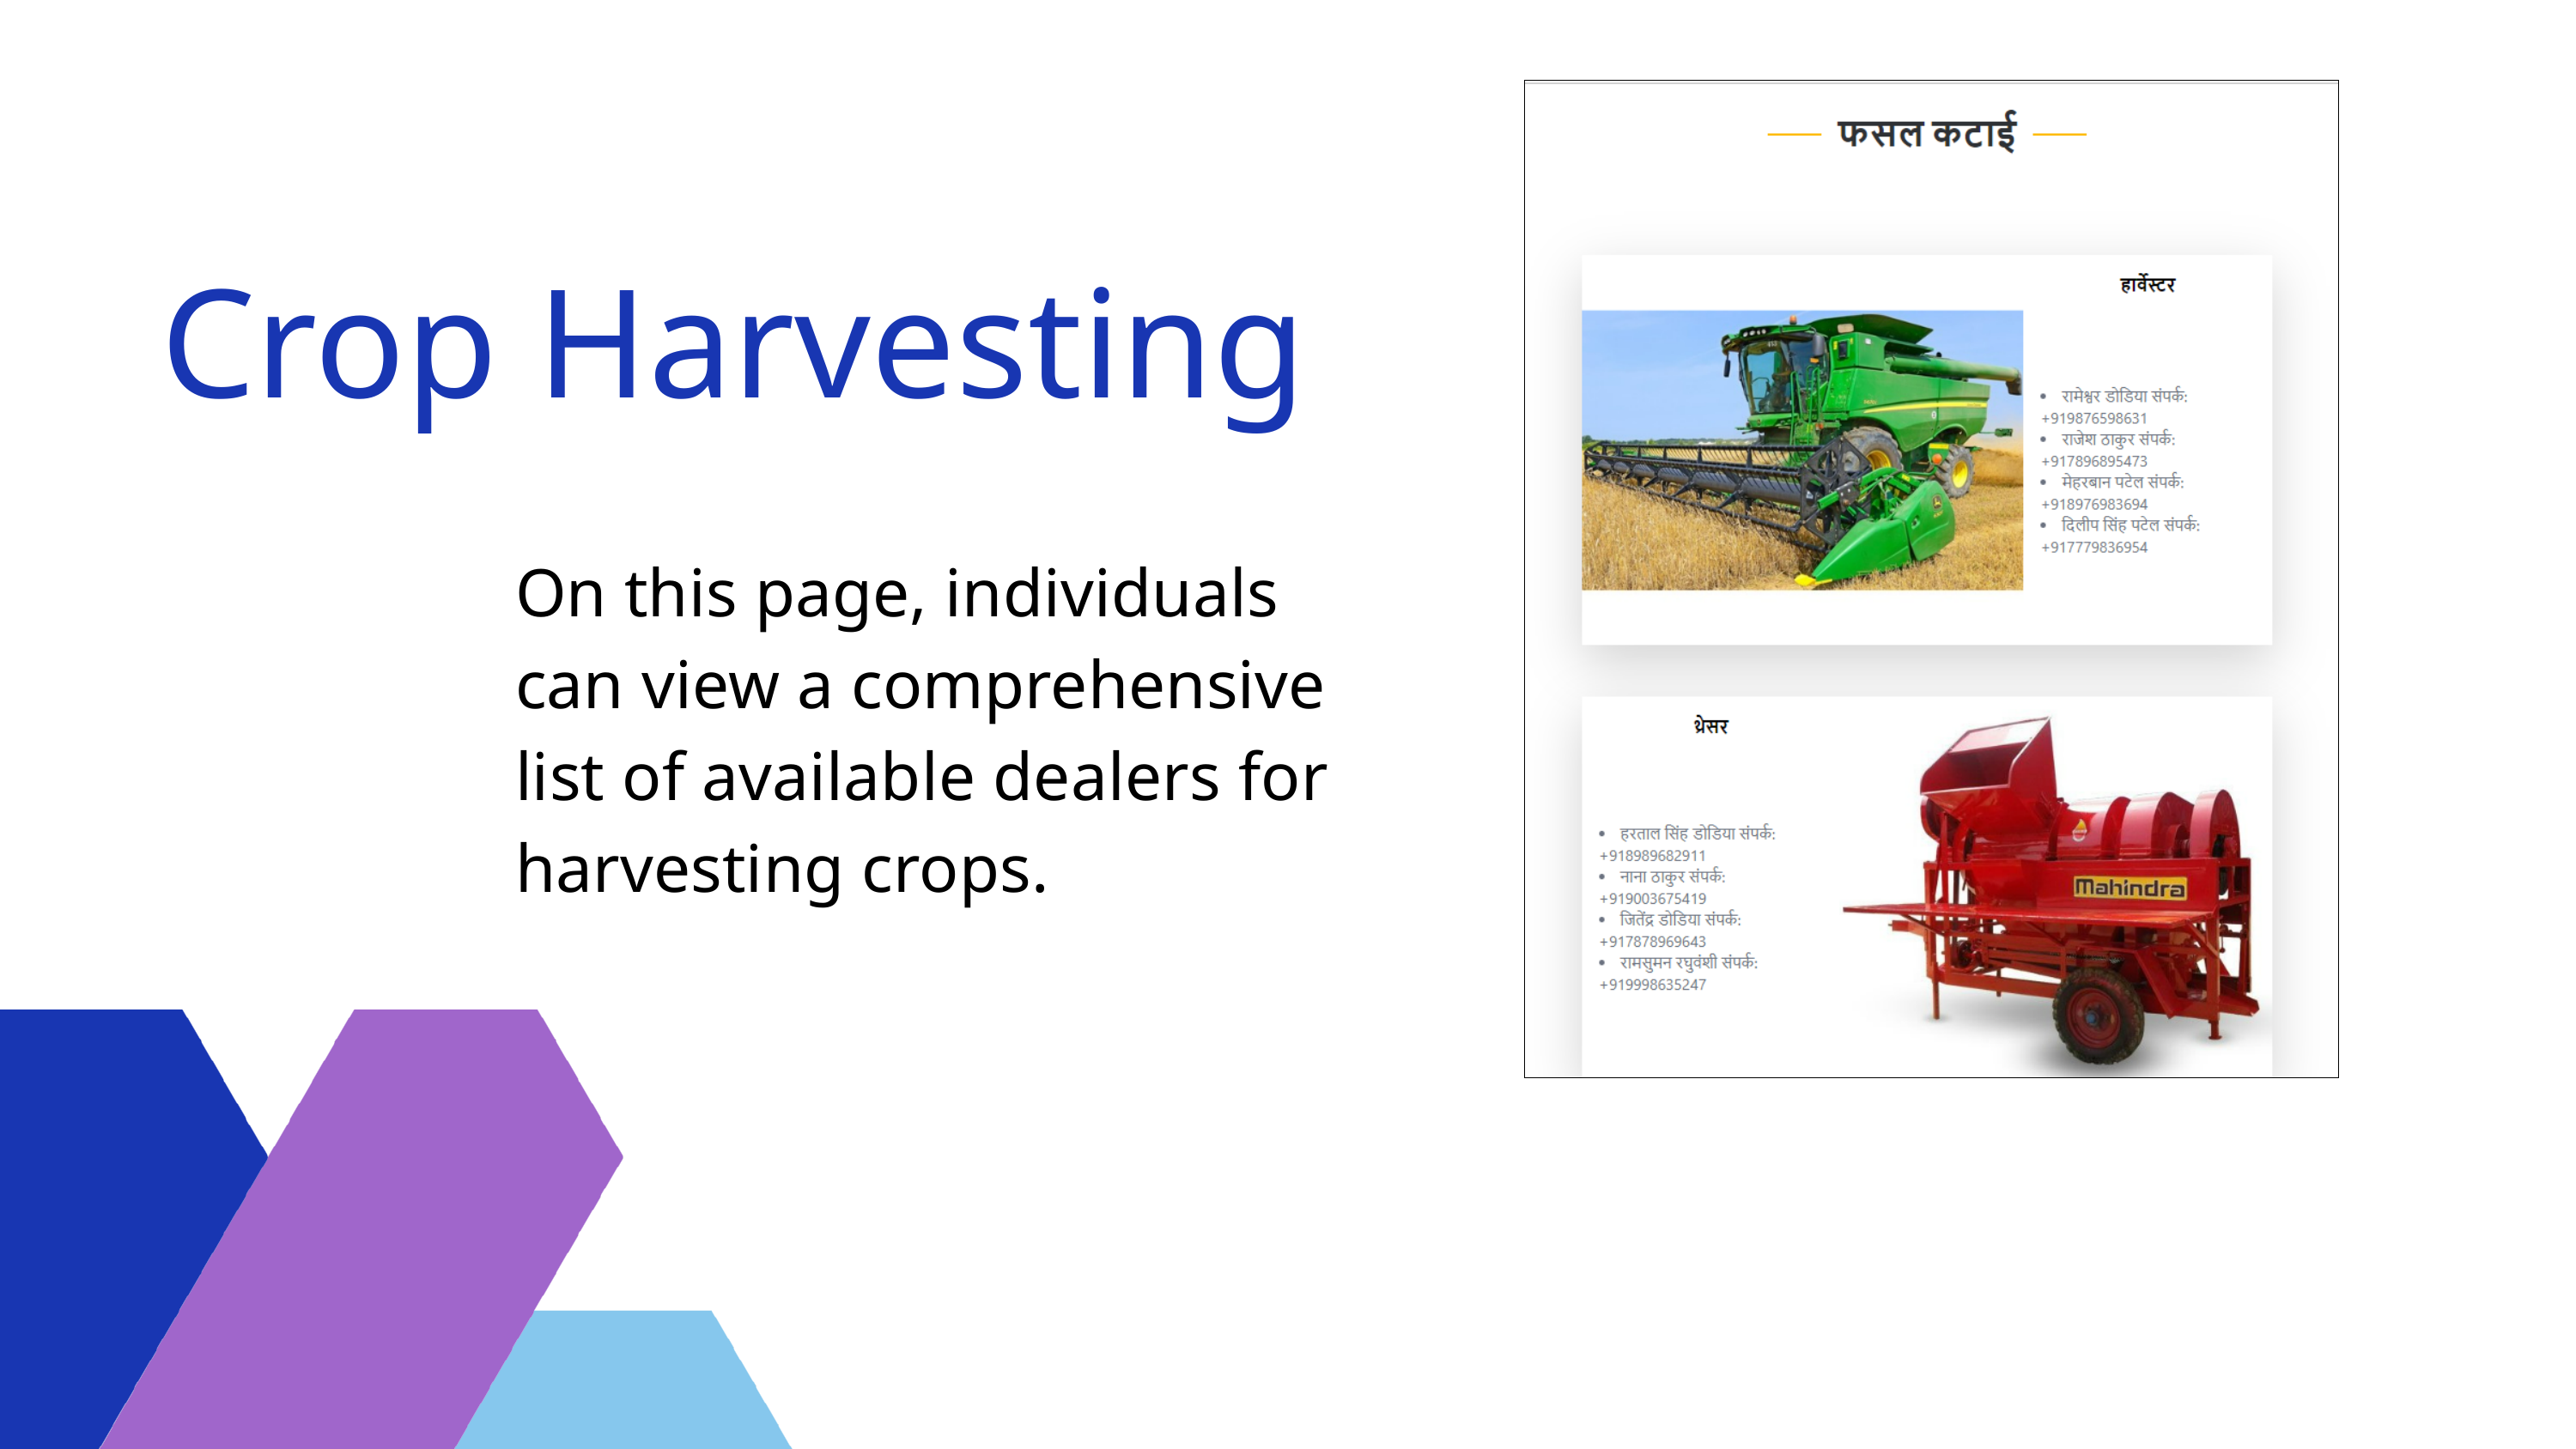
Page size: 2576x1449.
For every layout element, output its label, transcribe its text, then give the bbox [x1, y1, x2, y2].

picture [1523, 80, 2340, 1078]
text_box On this page, individuals can view a comprehensive list of available dealers for harvesting crops. [515, 538, 1367, 906]
picture [0, 1009, 800, 1449]
text_box Crop Harvesting [161, 263, 1407, 428]
